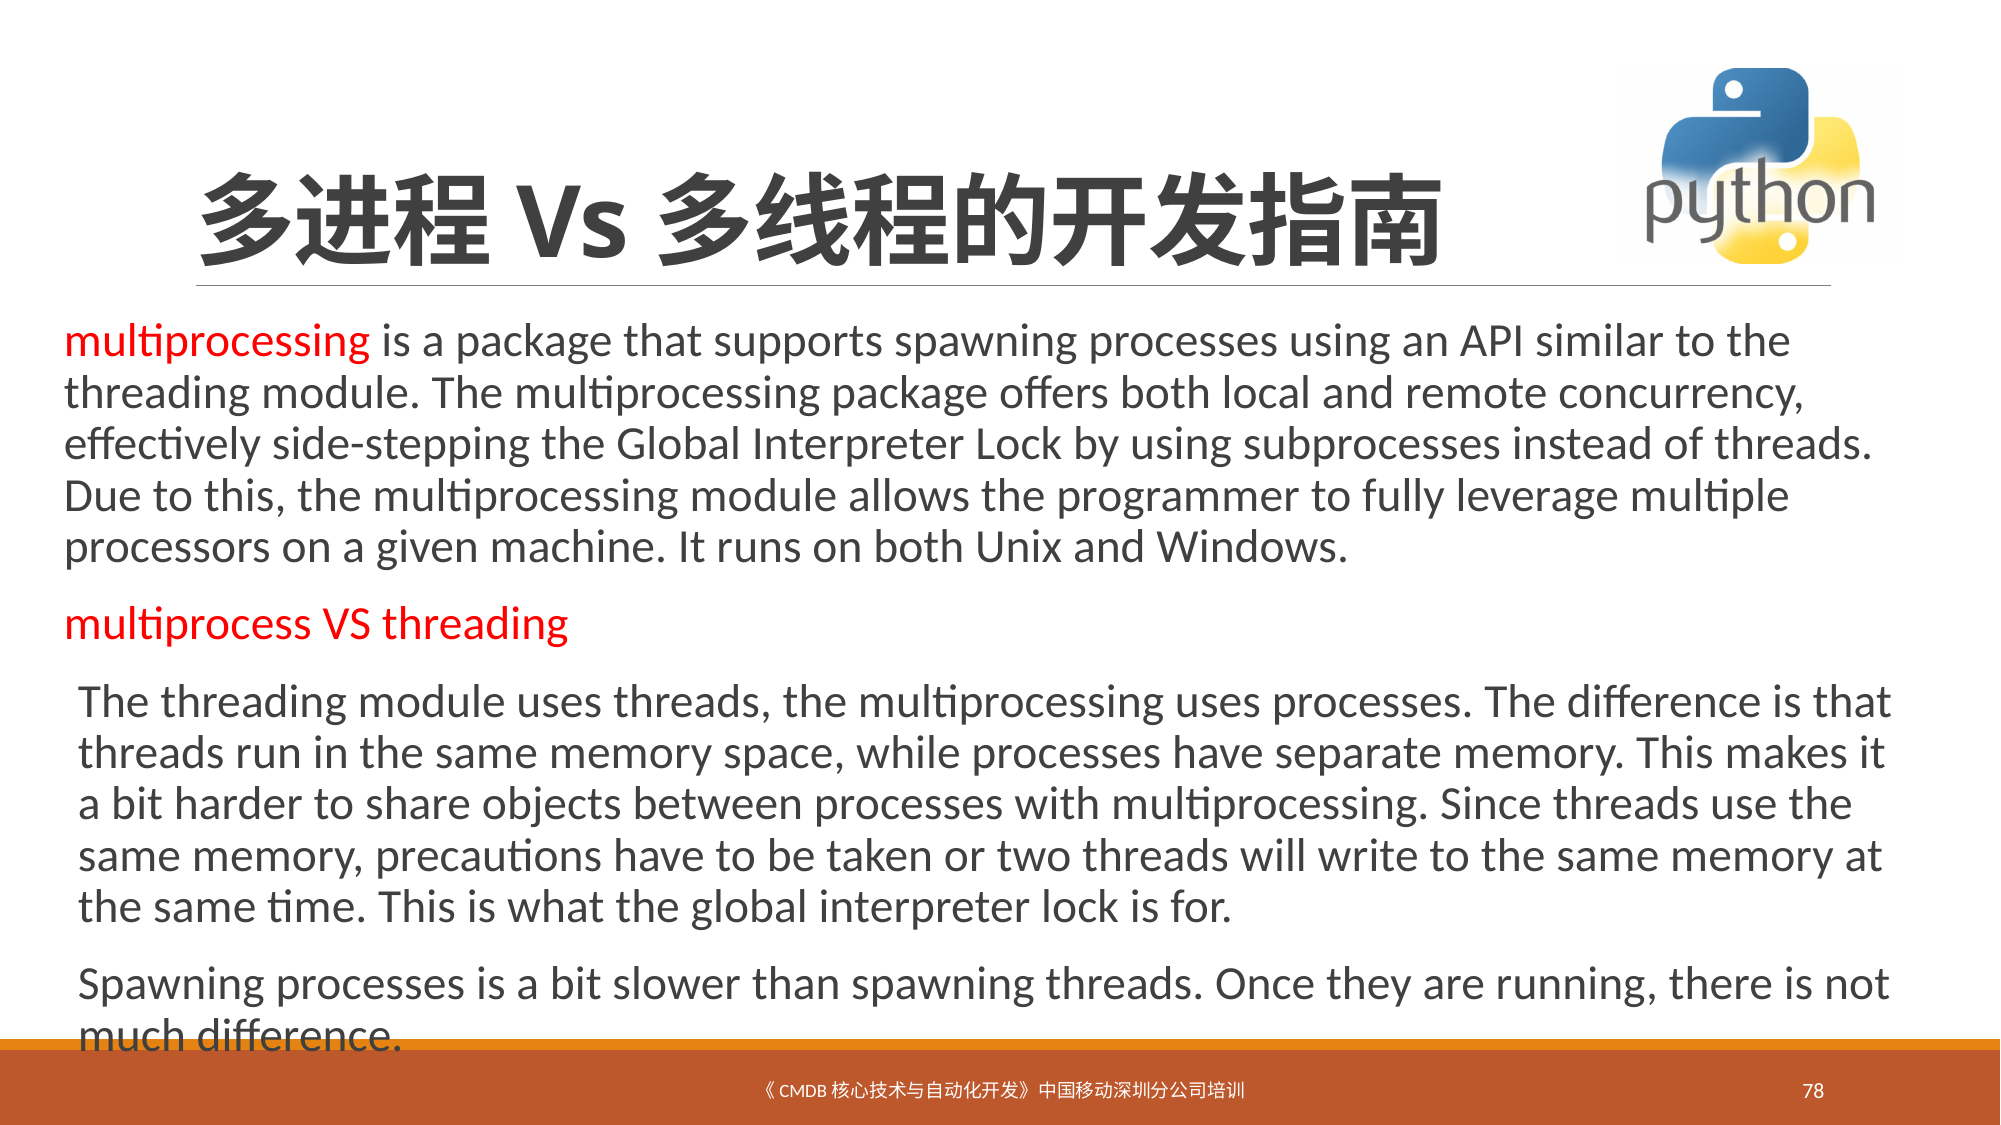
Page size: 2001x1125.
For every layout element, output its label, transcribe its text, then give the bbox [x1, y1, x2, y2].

text_box multiprocessing is a package that supports spawning processes using an API similar to the threading module. The multiprocessing package offers both local and remote concurrency, effectively side-stepping the Global Interpreter Lock by using subprocesses instead of threads. Due to this, the multiprocessing module allows the programmer to fully leverage multiple processors on a given machine. It runs on both Unix and Windows. multiprocess VS threading The threading module uses threads, the multiprocessing uses processes. The difference is that threads run in the same memory space, while processes have separate memory. This makes it a bit harder to share objects between processes with multiprocessing. Since threads use the same memory, precautions have to be taken or two threads will write to the same memory at the same time. This is what the global interpreter lock is for. Spawning processes is a bit slower than spawning threads. Once they are running, there is not much difference. [63, 308, 1905, 1083]
picture [1616, 68, 1906, 264]
footer 《CMDB核心技术与自动化开发》中国移动深圳分公司培训 [604, 1083, 1396, 1120]
title 多进程Vs多线程的开发指南 [180, 47, 1830, 285]
slide_number 78 [1624, 1083, 1840, 1120]
